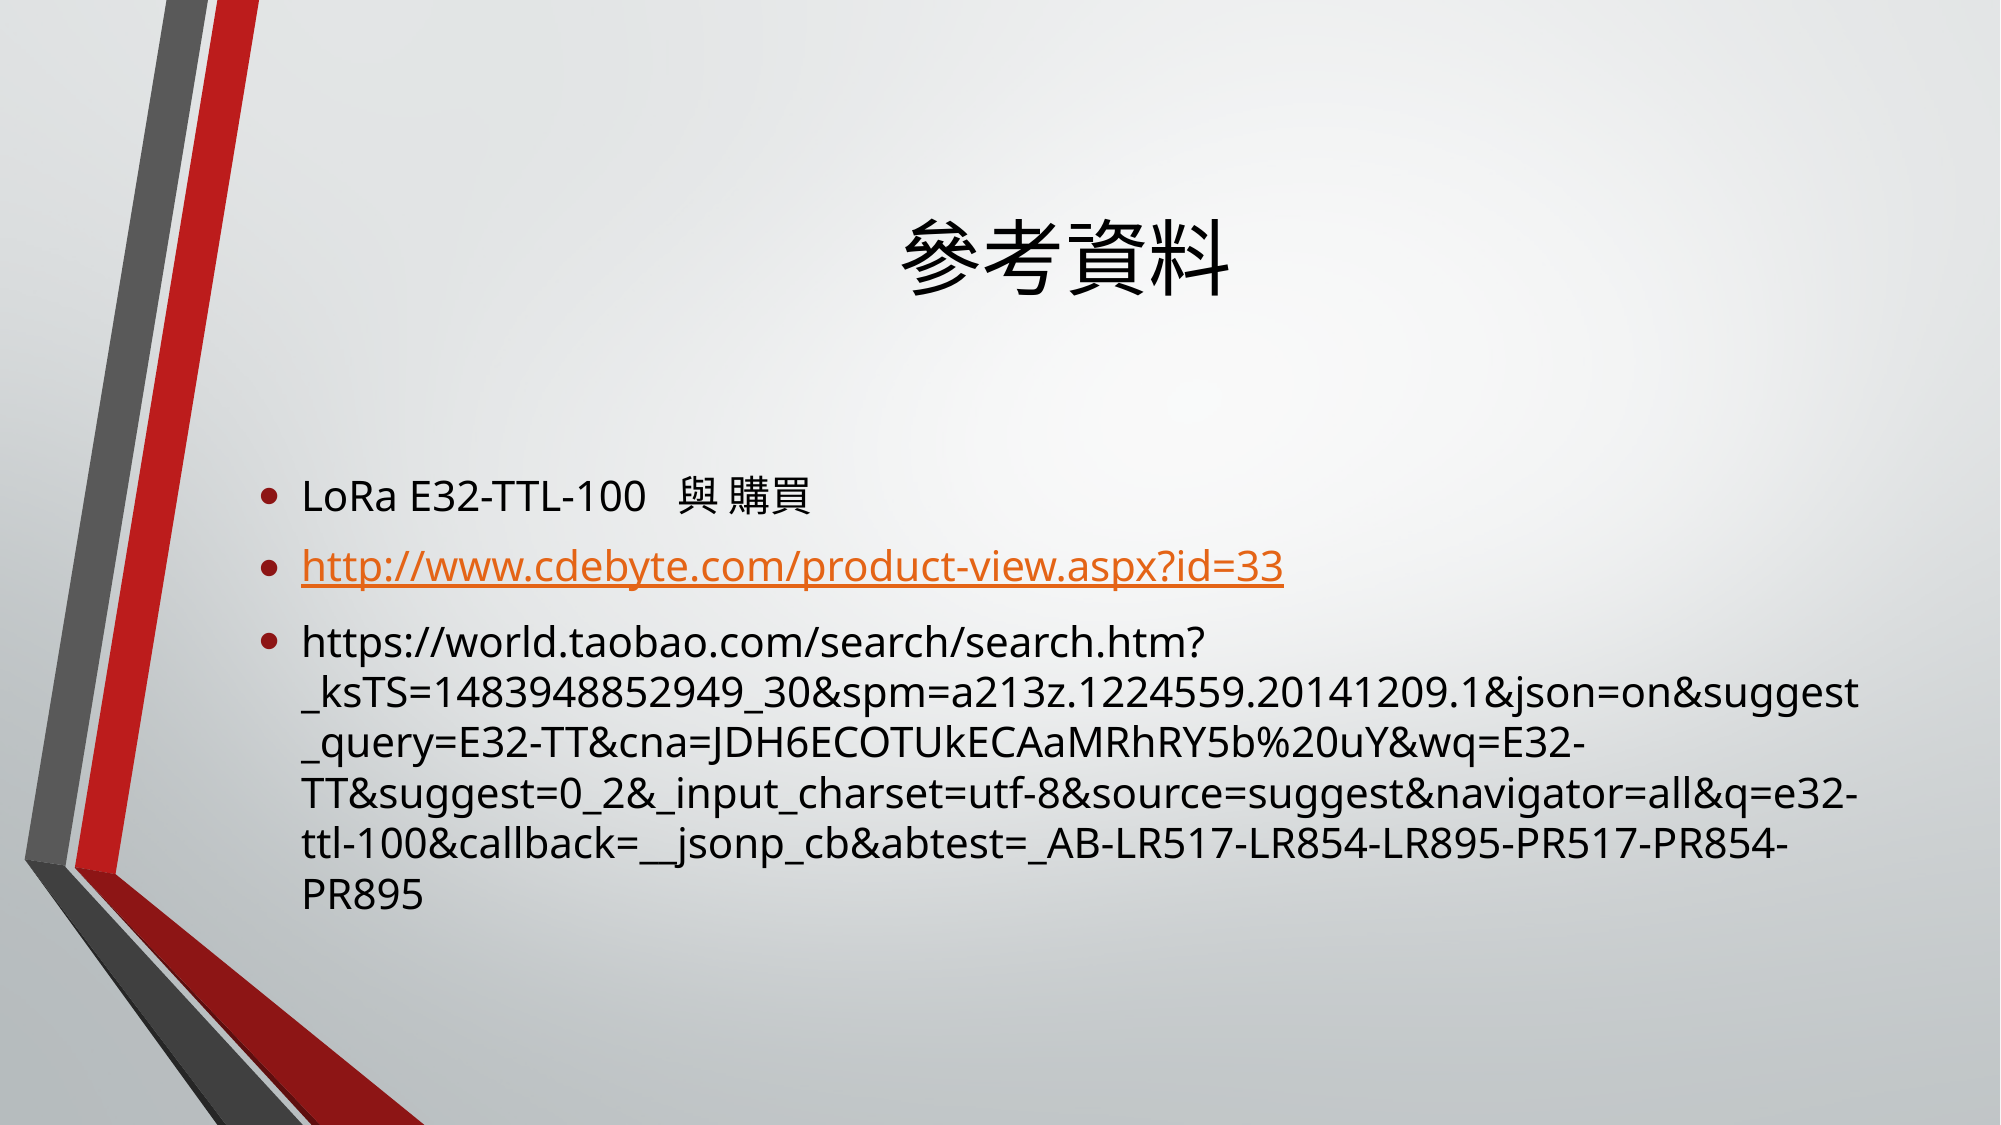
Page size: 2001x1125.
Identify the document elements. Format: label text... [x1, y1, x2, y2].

title 參考資料 [243, 112, 1887, 400]
list LoRa E32-TTL-100 與 購買 http://www.cdebyte.com/product-view.aspx?id=33 https://world.taobao.com/search/search.htm?_ksTS=1483948852949_30&spm=a213z.1224559.20141209.1&json=on&suggest_query=E32-TT&cna=JDH6ECOTUkECAaMRhRY5b%20uY&wq=E32-TT&suggest=0_2&_input_charset=utf-8&source=suggest&navigator=all&q=e32-ttl-100&callback=__jsonp_cb&abtest=_AB-LR517-LR854-LR895-PR517-PR854-PR895 [243, 437, 1887, 950]
